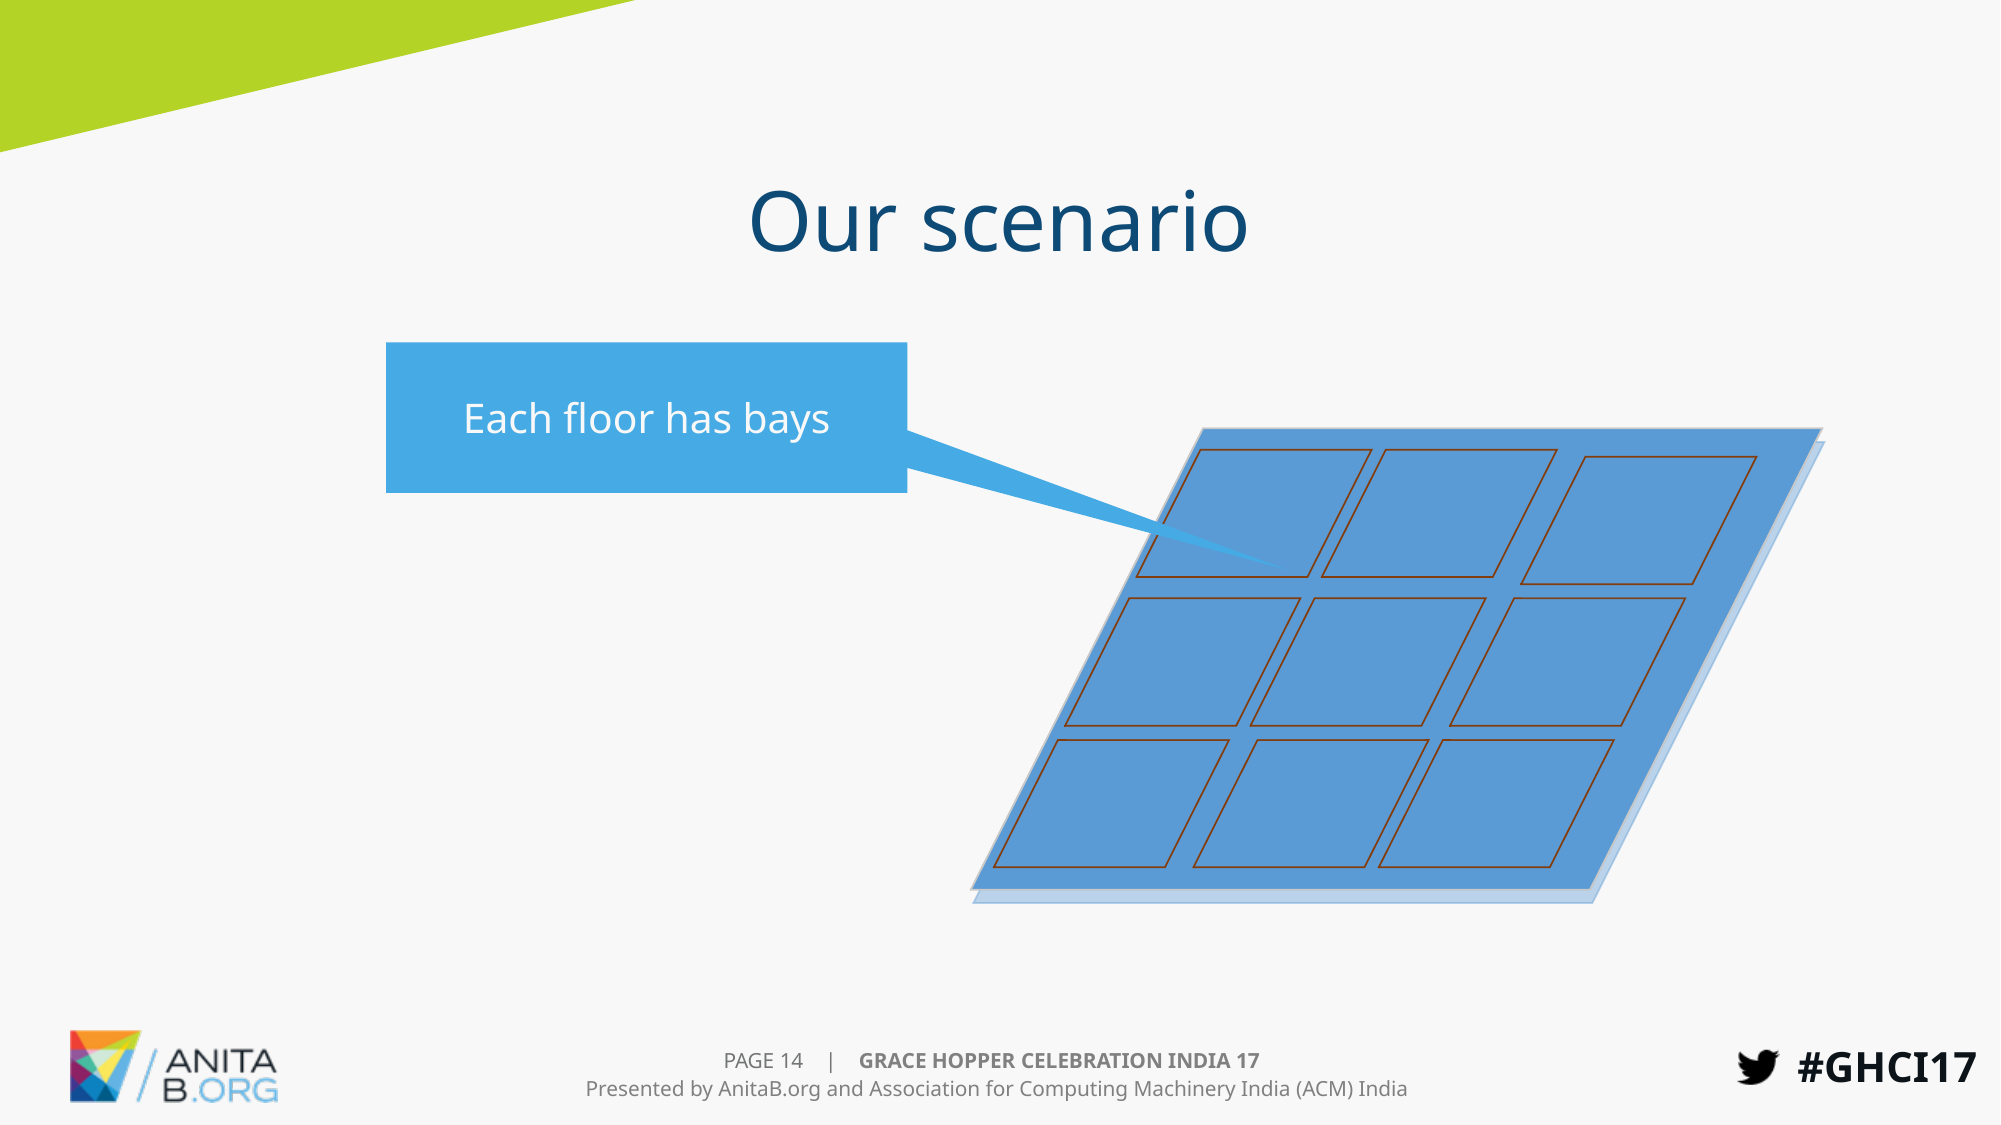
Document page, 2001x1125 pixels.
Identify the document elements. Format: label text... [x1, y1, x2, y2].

text_box Each floor has bays [385, 341, 942, 495]
picture [70, 1030, 278, 1103]
title Our scenario [52, 59, 1948, 278]
picture [942, 411, 1856, 933]
picture [1737, 1046, 1780, 1089]
